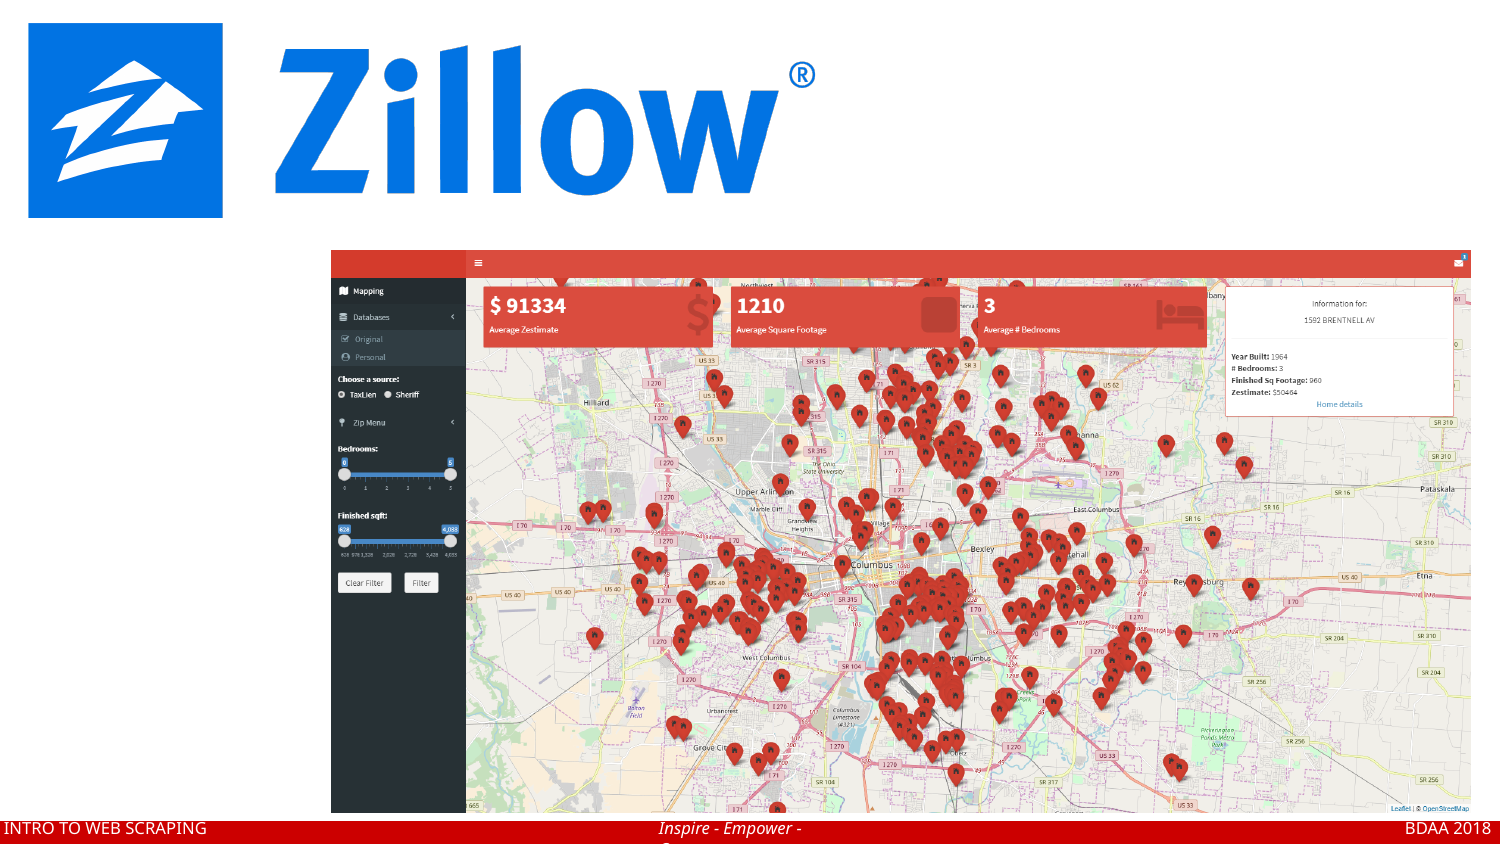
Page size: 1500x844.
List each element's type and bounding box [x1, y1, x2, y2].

picture [331, 250, 1472, 814]
picture [15, 10, 828, 232]
